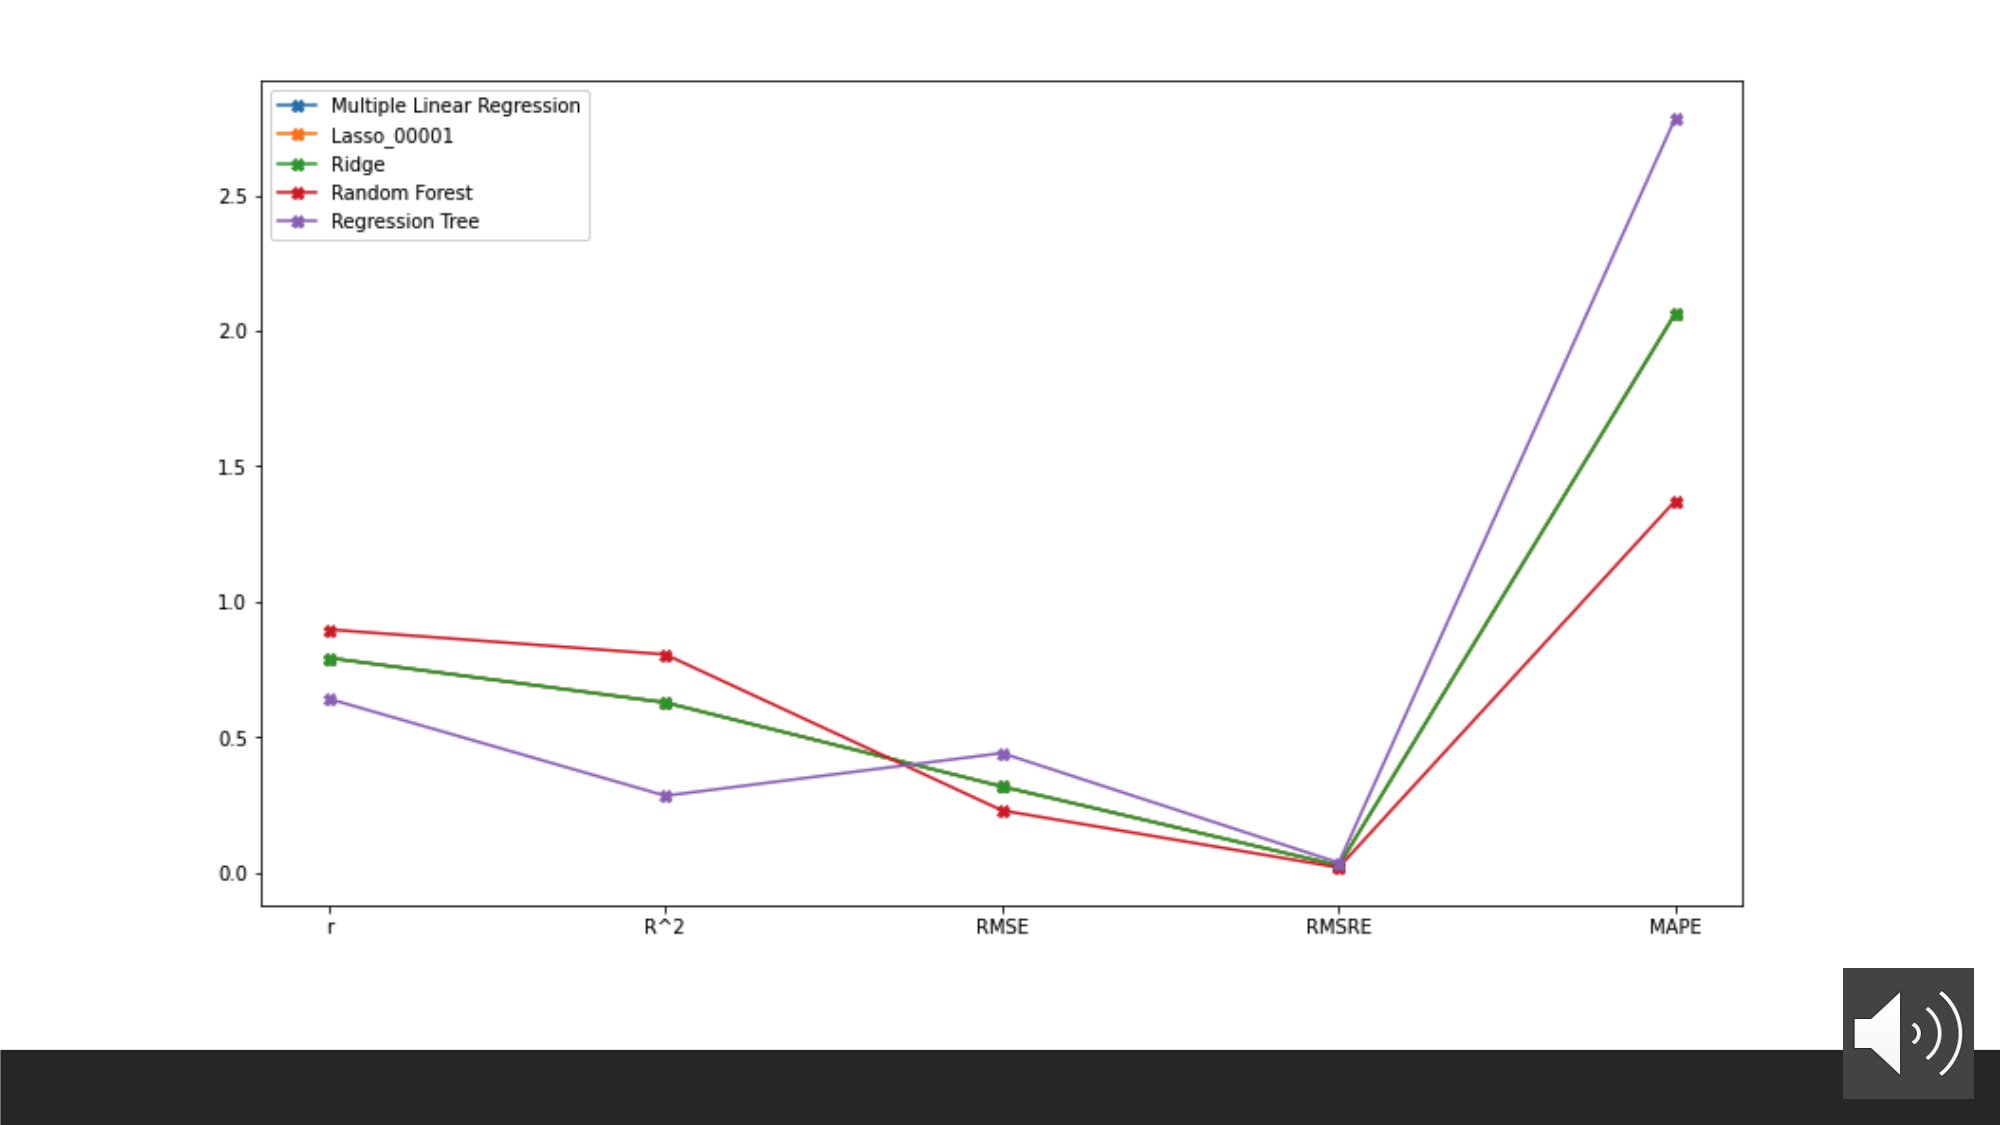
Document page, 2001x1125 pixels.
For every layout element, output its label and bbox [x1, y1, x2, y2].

picture [1841, 966, 1976, 1101]
picture [192, 59, 1808, 977]
